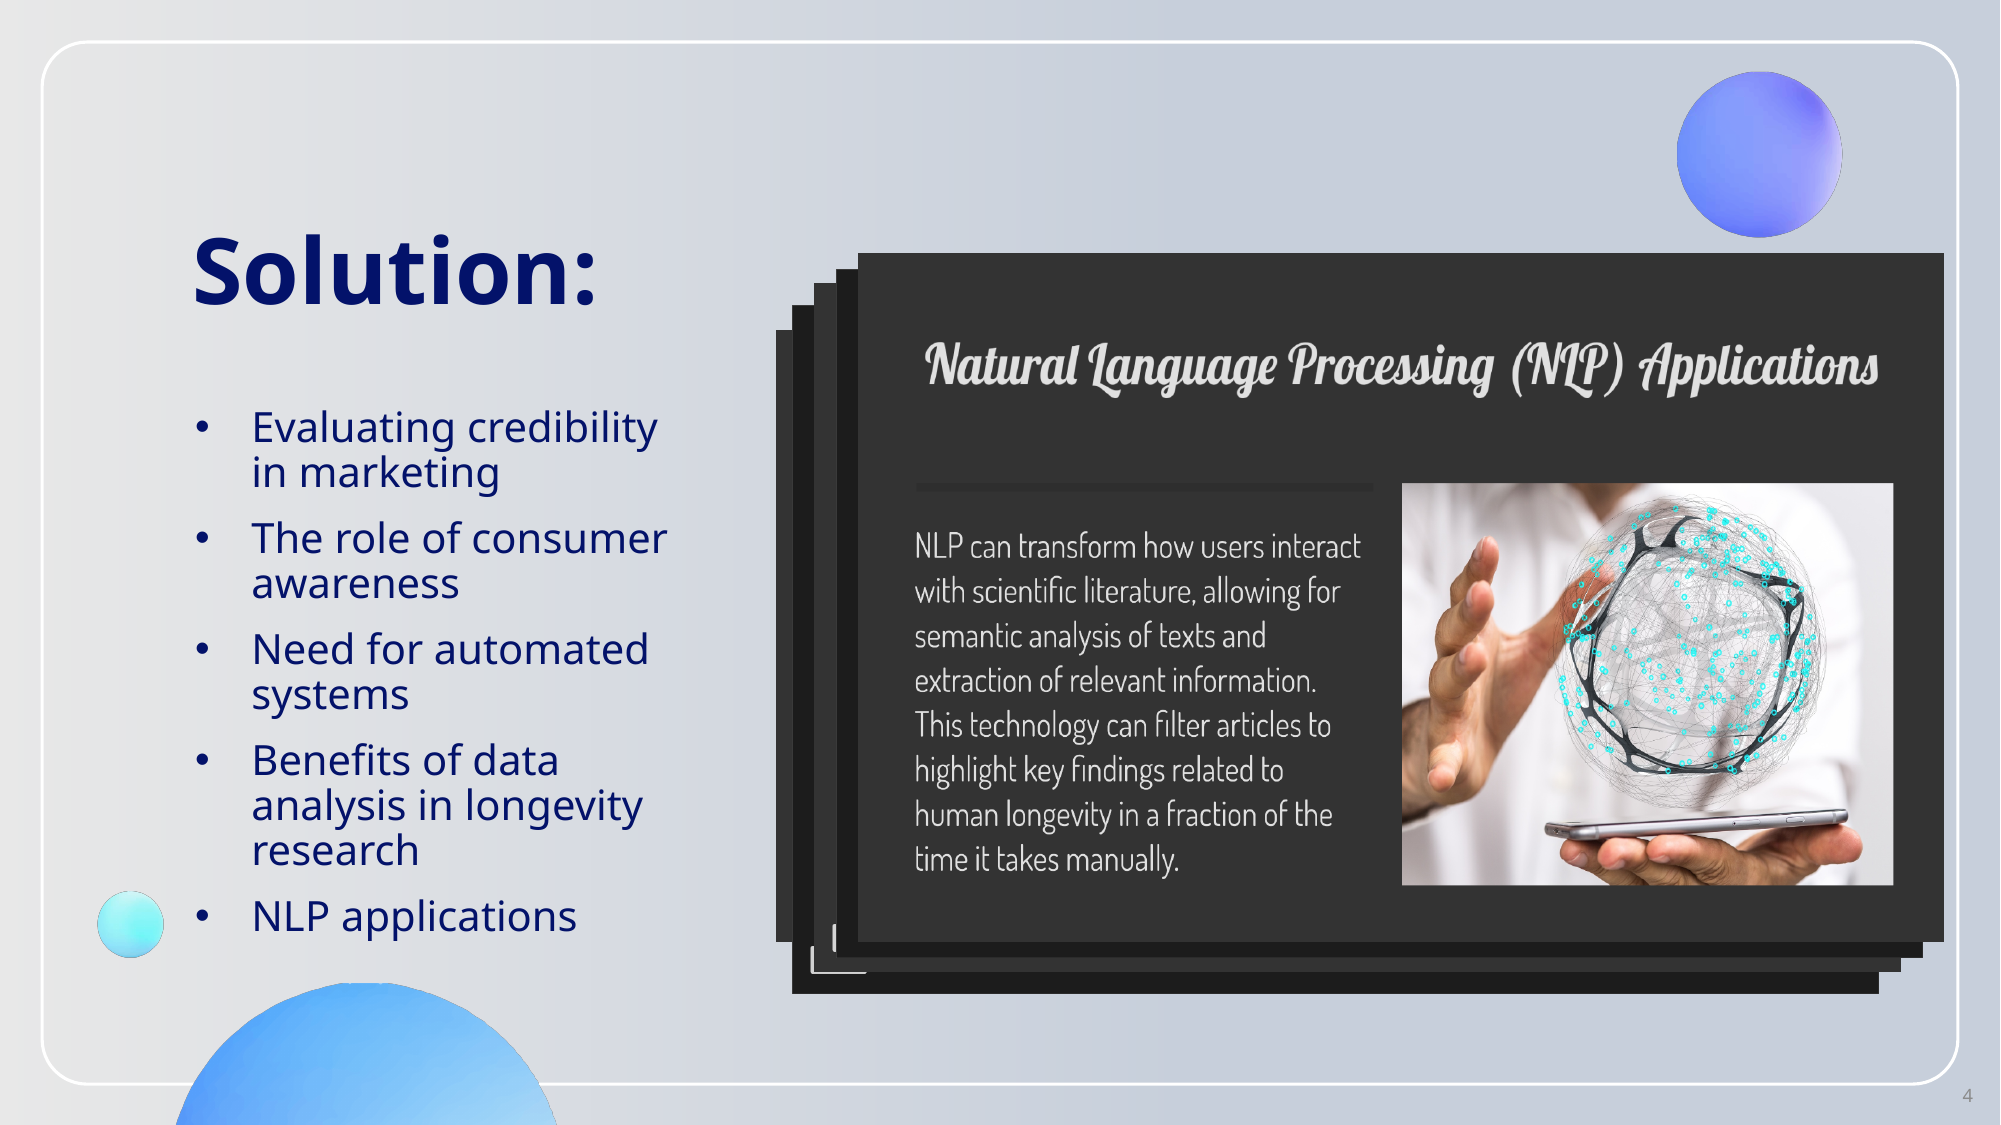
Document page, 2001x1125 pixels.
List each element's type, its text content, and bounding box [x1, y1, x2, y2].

slide_number 4 [1538, 1076, 1988, 1115]
picture [165, 982, 569, 1125]
picture [776, 253, 1944, 994]
list Evaluating credibility in marketing The role of consumer awareness Need for automated systems Benefits of data analysis in longevity research NLP applications [180, 398, 690, 959]
title Solution: [176, 60, 1901, 332]
picture [97, 890, 164, 959]
